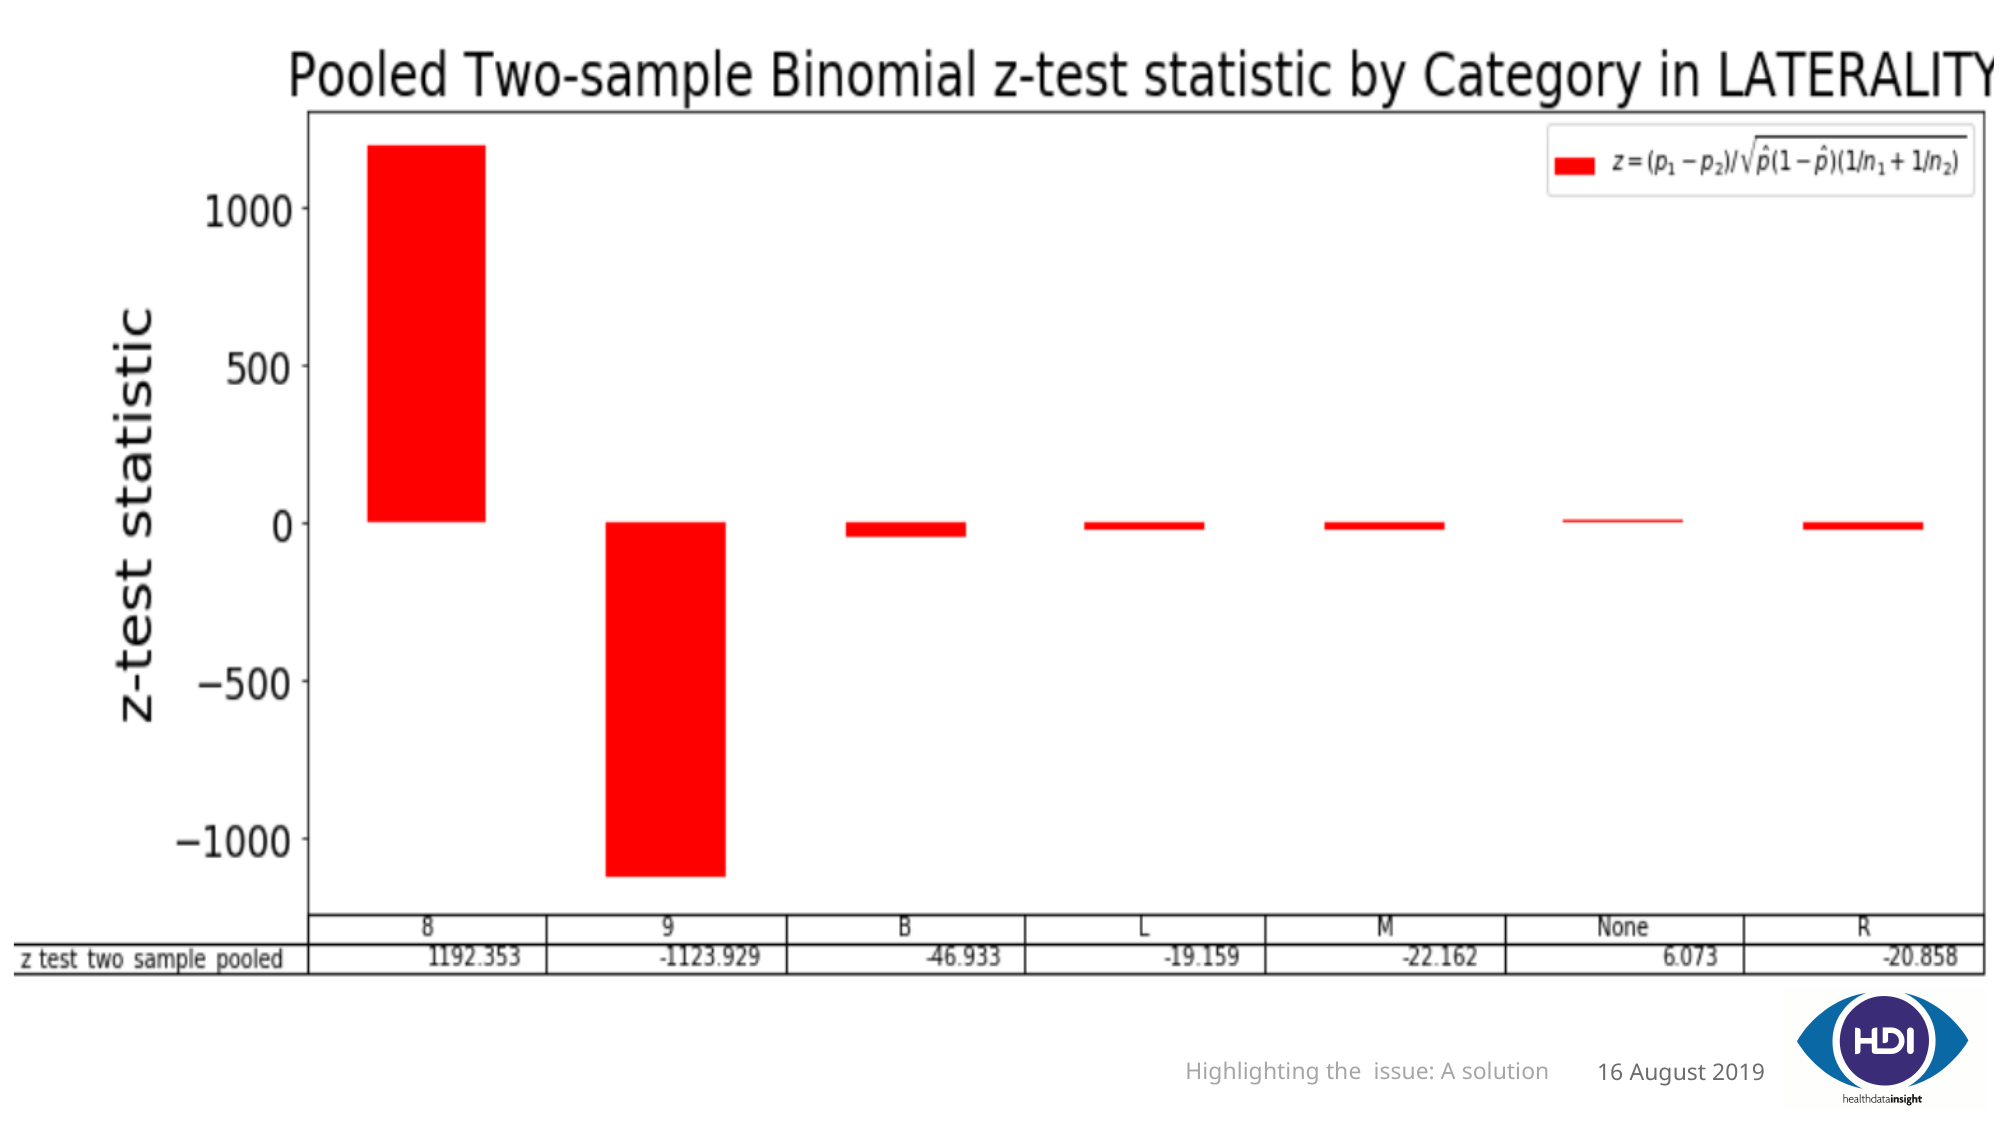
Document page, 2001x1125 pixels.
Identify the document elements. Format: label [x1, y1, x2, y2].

picture [13, 42, 1994, 1110]
slide_number [1564, 1047, 1780, 1095]
